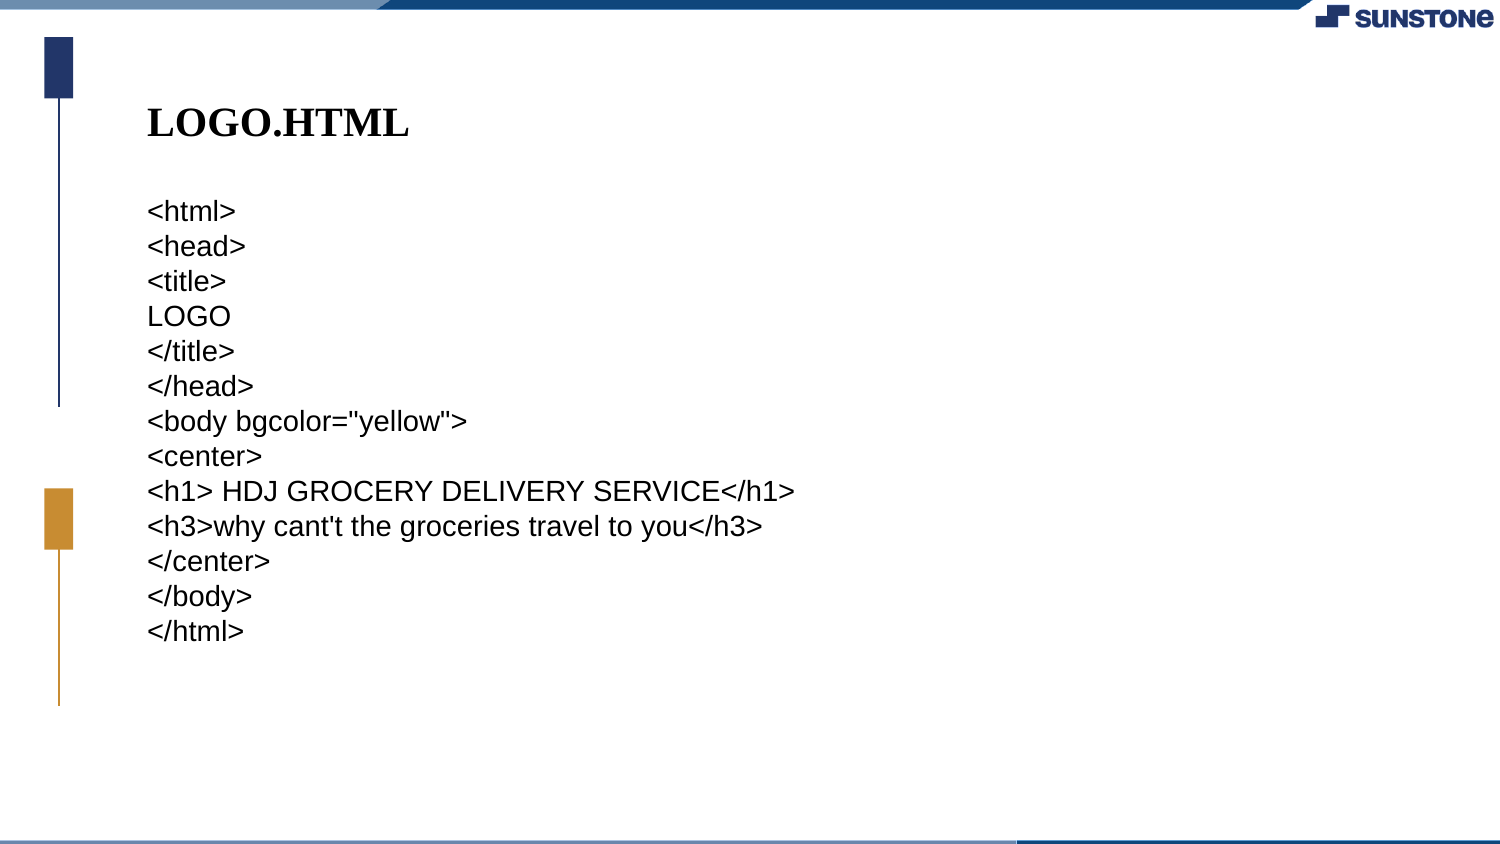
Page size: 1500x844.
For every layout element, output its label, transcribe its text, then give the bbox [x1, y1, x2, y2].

text_box LOGO.HTML [132, 87, 693, 153]
text_box <html> <head> <title> LOGO </title> </head> <body bgcolor="yellow"> <center> <h1> HDJ GROCERY DELIVERY SERVICE</h1> <h3>why cant't the groceries travel to you</h3> </center> </body> </html> [132, 185, 1125, 655]
picture [0, 0, 1500, 844]
